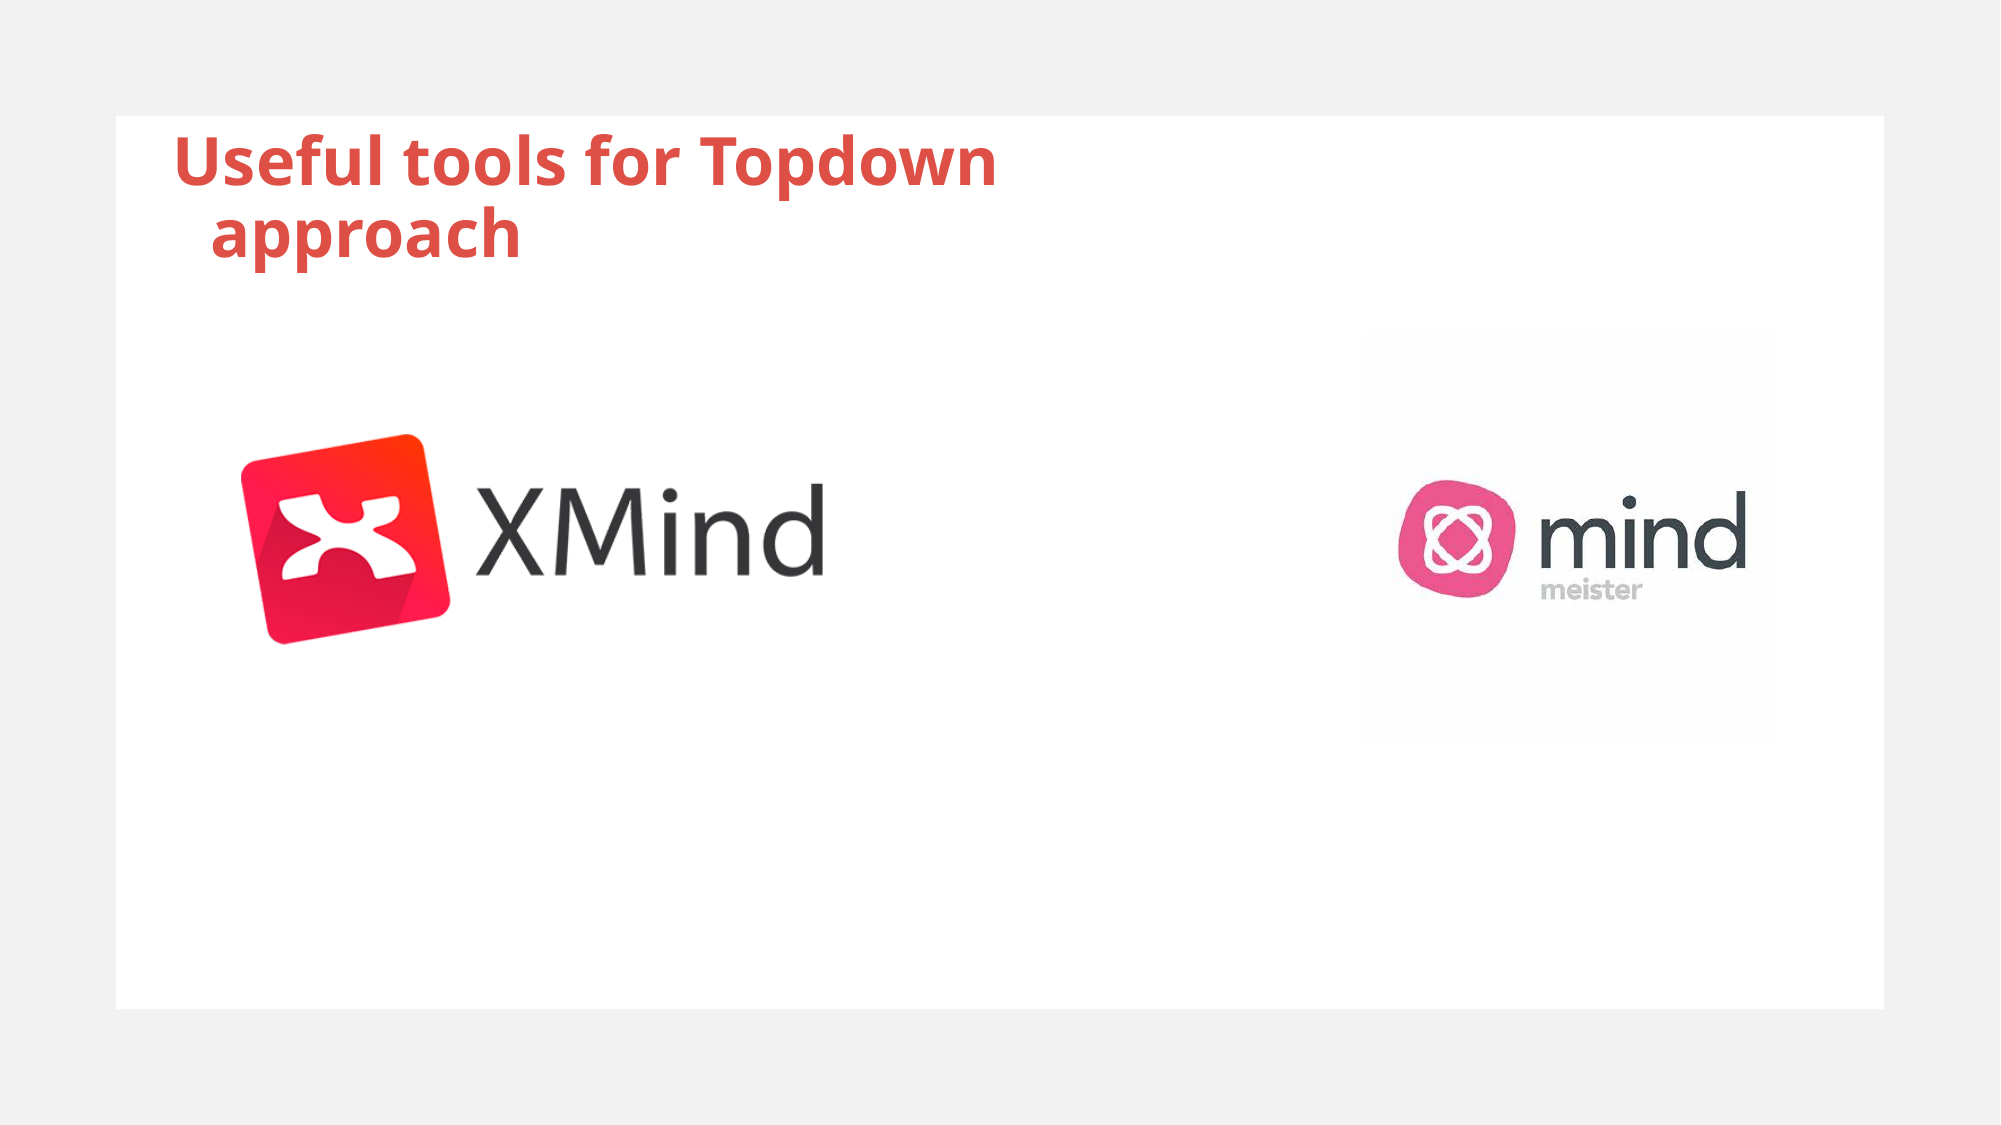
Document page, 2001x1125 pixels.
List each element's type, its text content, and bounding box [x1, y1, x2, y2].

picture [221, 228, 844, 851]
picture [1364, 333, 1779, 746]
list Useful tools for Topdown approach [120, 120, 1167, 337]
